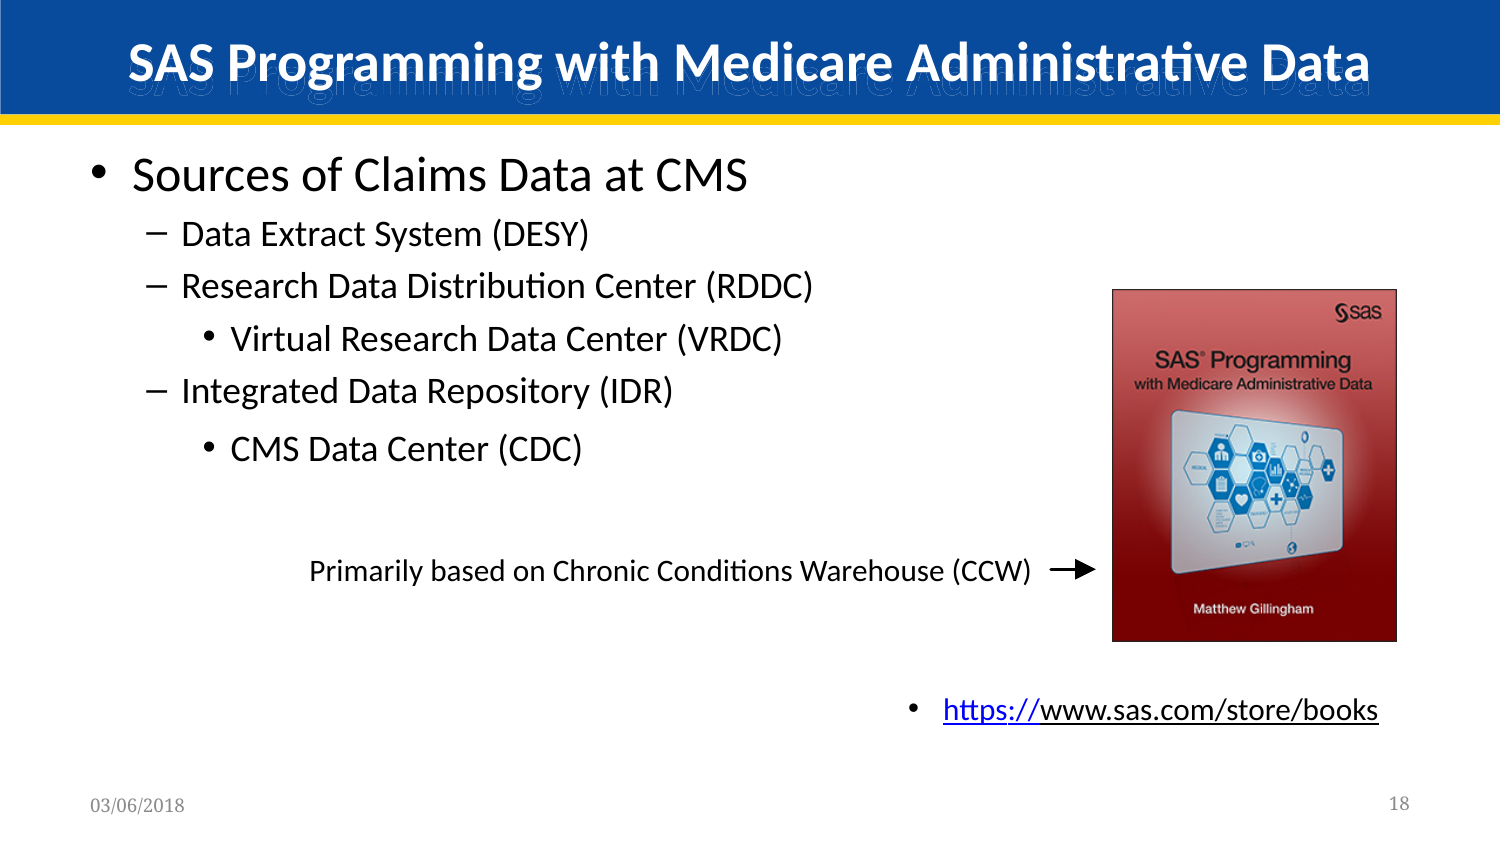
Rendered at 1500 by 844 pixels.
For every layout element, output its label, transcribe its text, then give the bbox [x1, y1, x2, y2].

list Sources of Claims Data at CMS Data Extract System (DESY) Research Data Distribution Center (RDDC) Virtual Research Data Center (VRDC) Integrated Data Repository (IDR) CMS Data Center (CDC) [75, 133, 1425, 663]
title SAS Programming with Medicare Administrative Data [0, 16, 1500, 102]
text_box https://www.sas.com/store/books [893, 682, 1444, 735]
slide_number 18 [1074, 782, 1425, 827]
text_box Primarily based on Chronic Conditions Warehouse (CCW) [257, 534, 1052, 604]
picture [1112, 289, 1397, 642]
